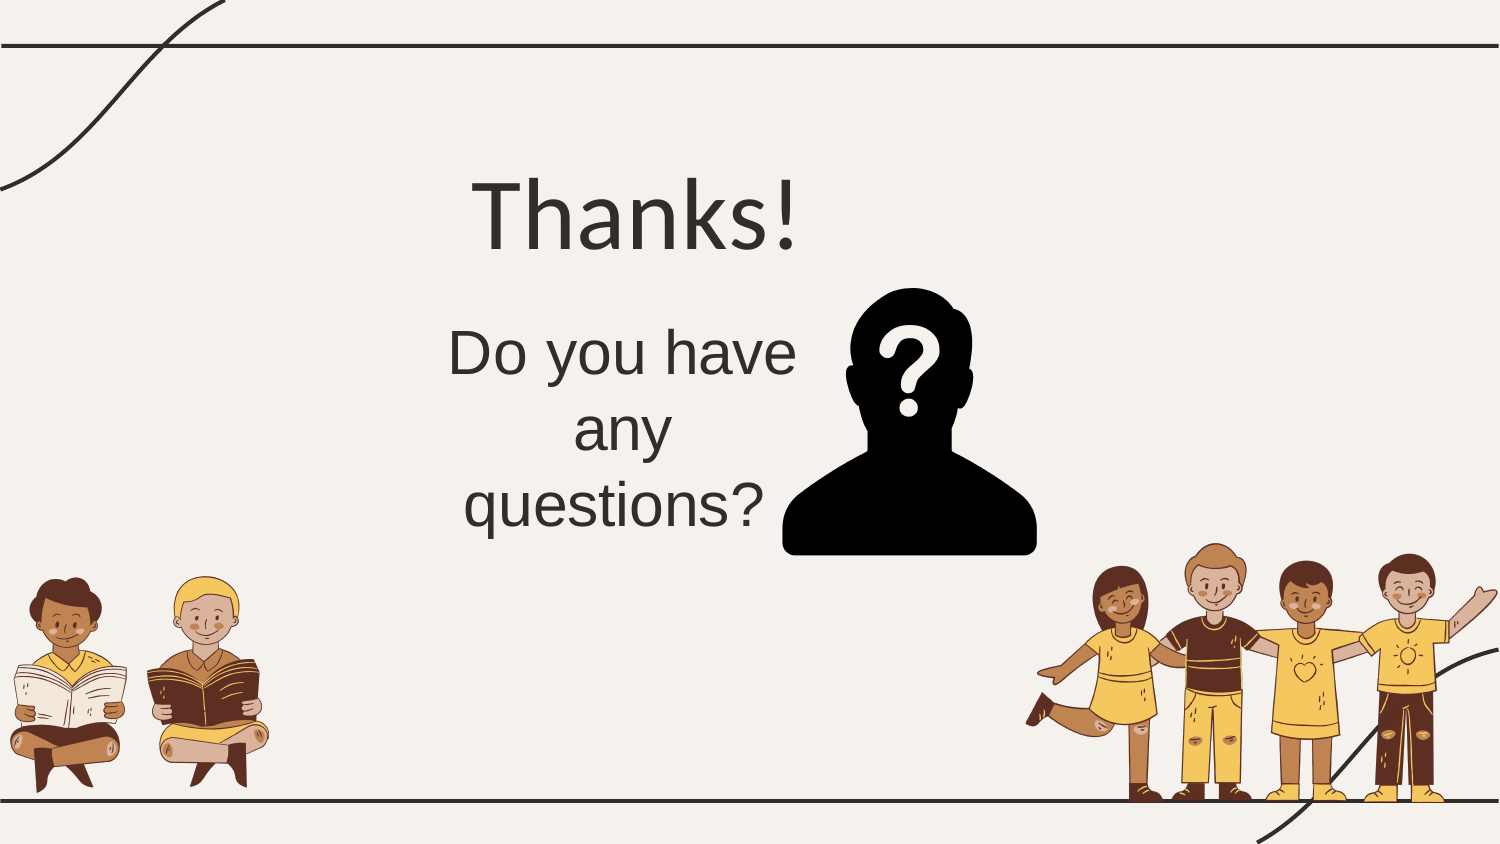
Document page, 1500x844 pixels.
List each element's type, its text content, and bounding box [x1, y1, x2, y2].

text_box [1025, 543, 1499, 803]
title Thanks! [470, 199, 810, 288]
text_box [0, 799, 1025, 803]
text_box [9, 571, 270, 793]
text_box [1257, 803, 1310, 843]
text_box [0, 0, 1499, 191]
text_box Do you have any questions? [421, 309, 768, 540]
picture [773, 285, 1046, 558]
